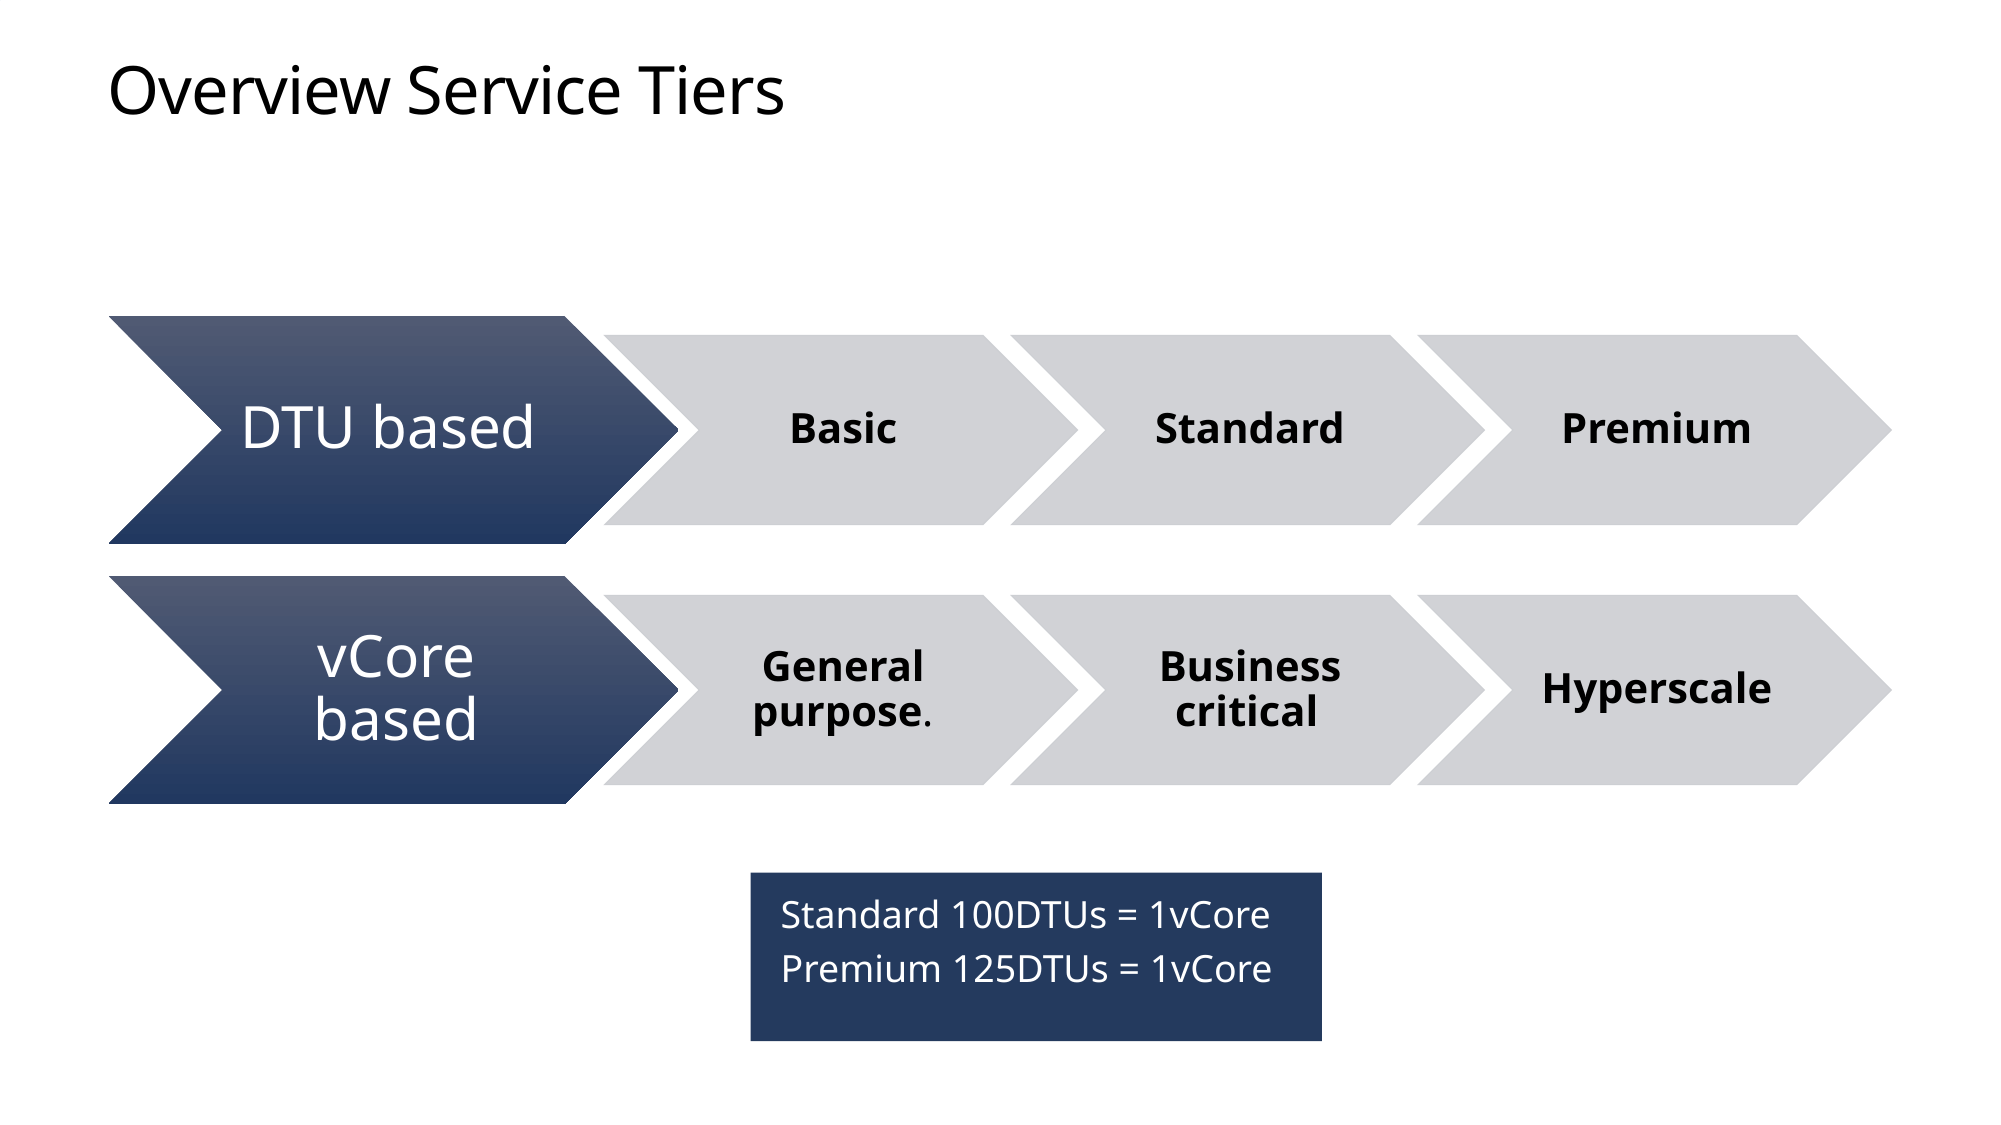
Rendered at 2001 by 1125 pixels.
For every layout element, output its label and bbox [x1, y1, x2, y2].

list [107, 24, 1893, 1096]
